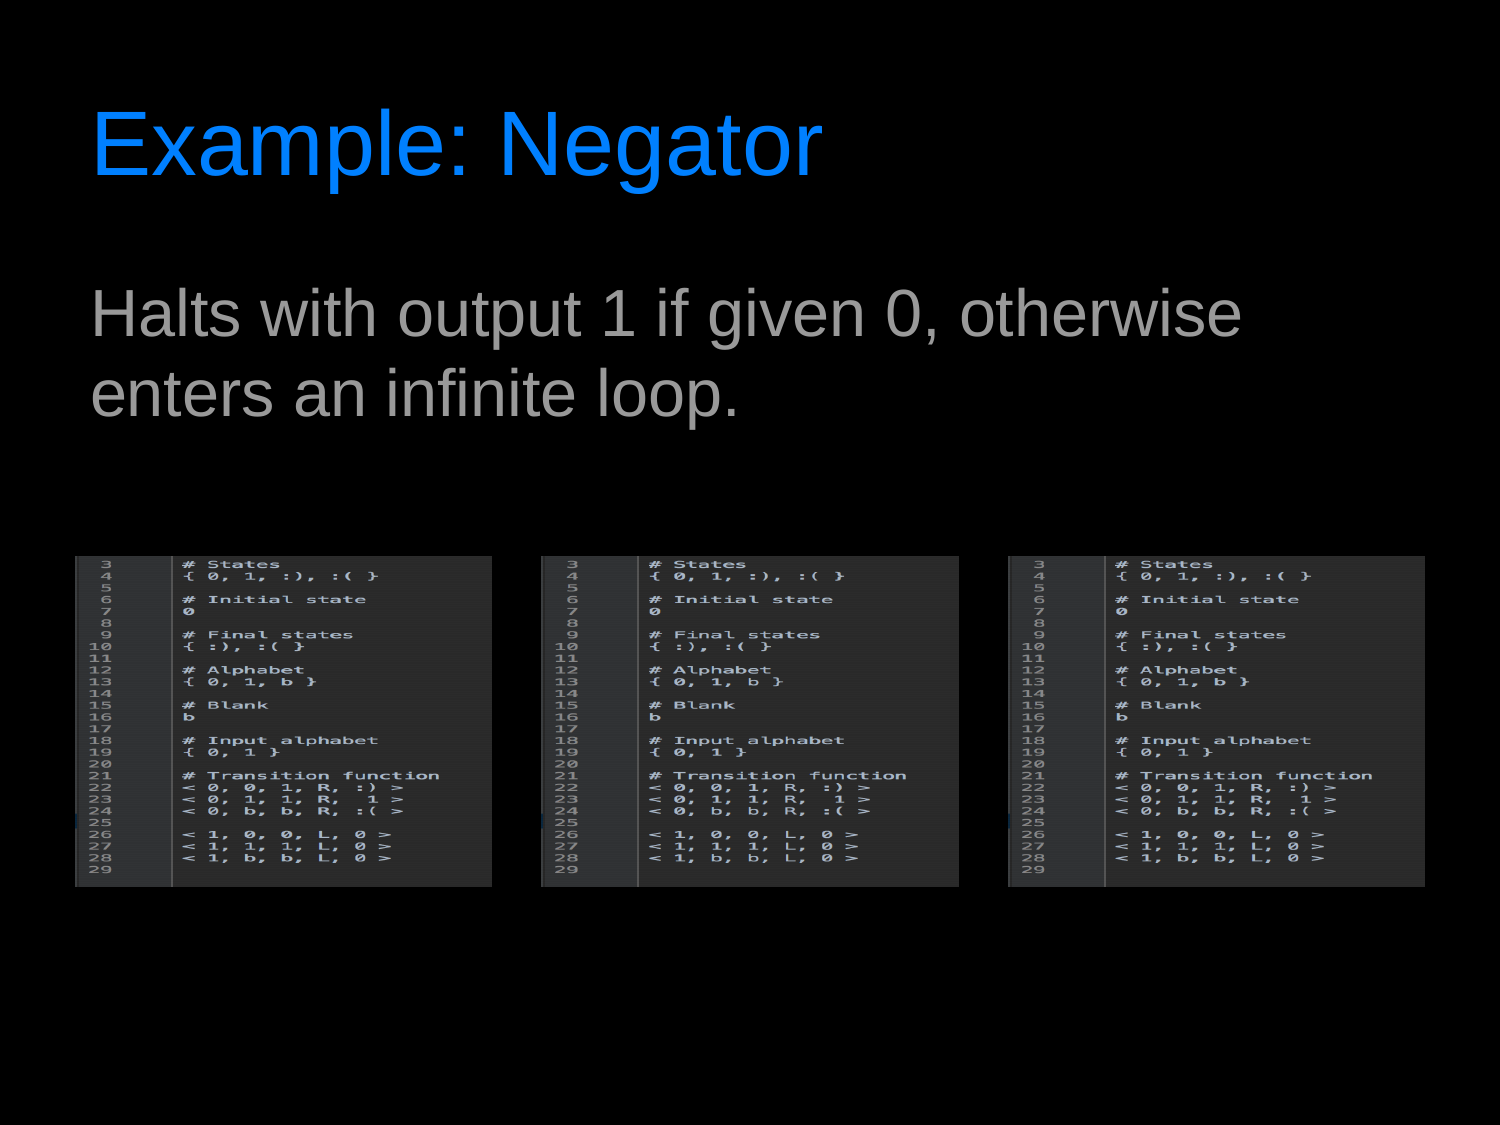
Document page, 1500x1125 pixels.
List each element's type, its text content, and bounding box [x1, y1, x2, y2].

picture [1008, 556, 1426, 888]
list Halts with output 1 if given 0, otherwise enters an infinite loop. [75, 262, 1425, 1005]
picture [74, 556, 492, 888]
picture [541, 556, 959, 888]
title Example: Negator [75, 45, 1425, 233]
